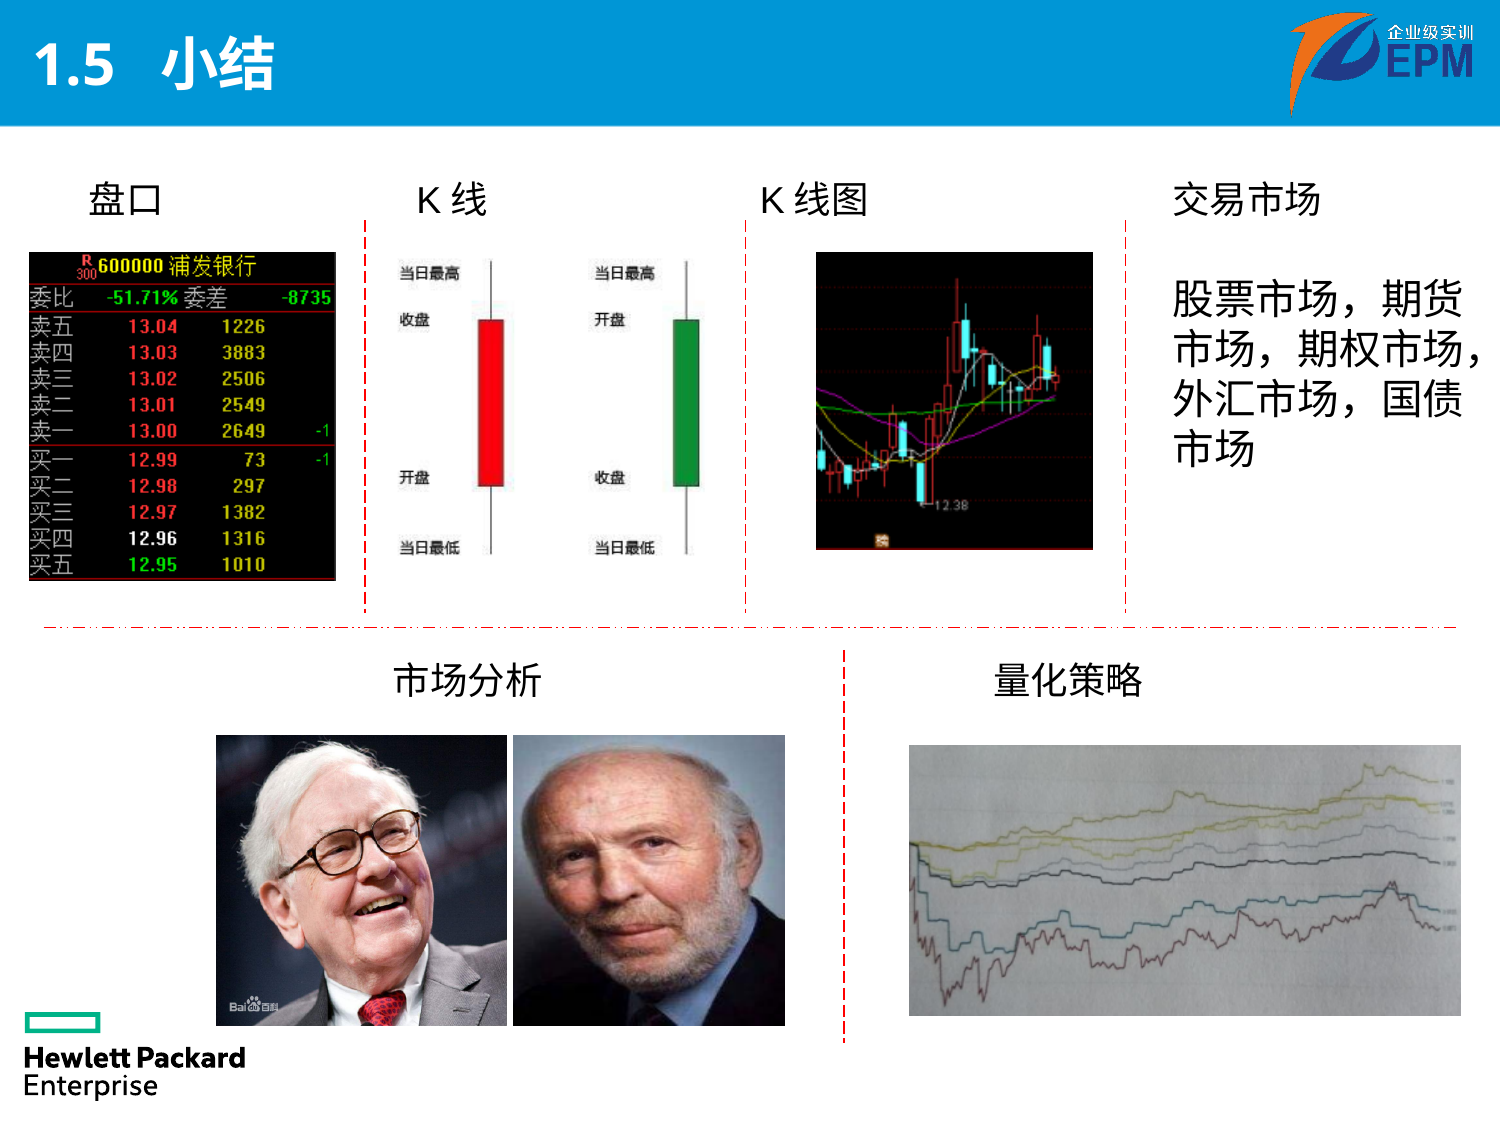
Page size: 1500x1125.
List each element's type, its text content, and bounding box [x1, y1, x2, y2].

text_box 交易市场 [1157, 168, 1356, 228]
picture [1416, 45, 1437, 76]
text_box 量化策略 [978, 649, 1176, 710]
text_box 盘口 [73, 168, 272, 228]
picture [1388, 45, 1409, 76]
picture [1443, 45, 1471, 76]
picture [1291, 13, 1368, 112]
picture [0, 126, 1500, 1125]
picture [1312, 21, 1379, 80]
text_box K线 [401, 168, 600, 228]
picture [1447, 26, 1451, 37]
picture [1428, 26, 1432, 37]
text_box 股票市场，期货市场，期权市场，外汇市场，国债市场 [1157, 265, 1500, 481]
title 1.5 小结 [17, 0, 1056, 125]
text_box K线图 [745, 168, 943, 228]
text_box 市场分析 [378, 649, 576, 710]
